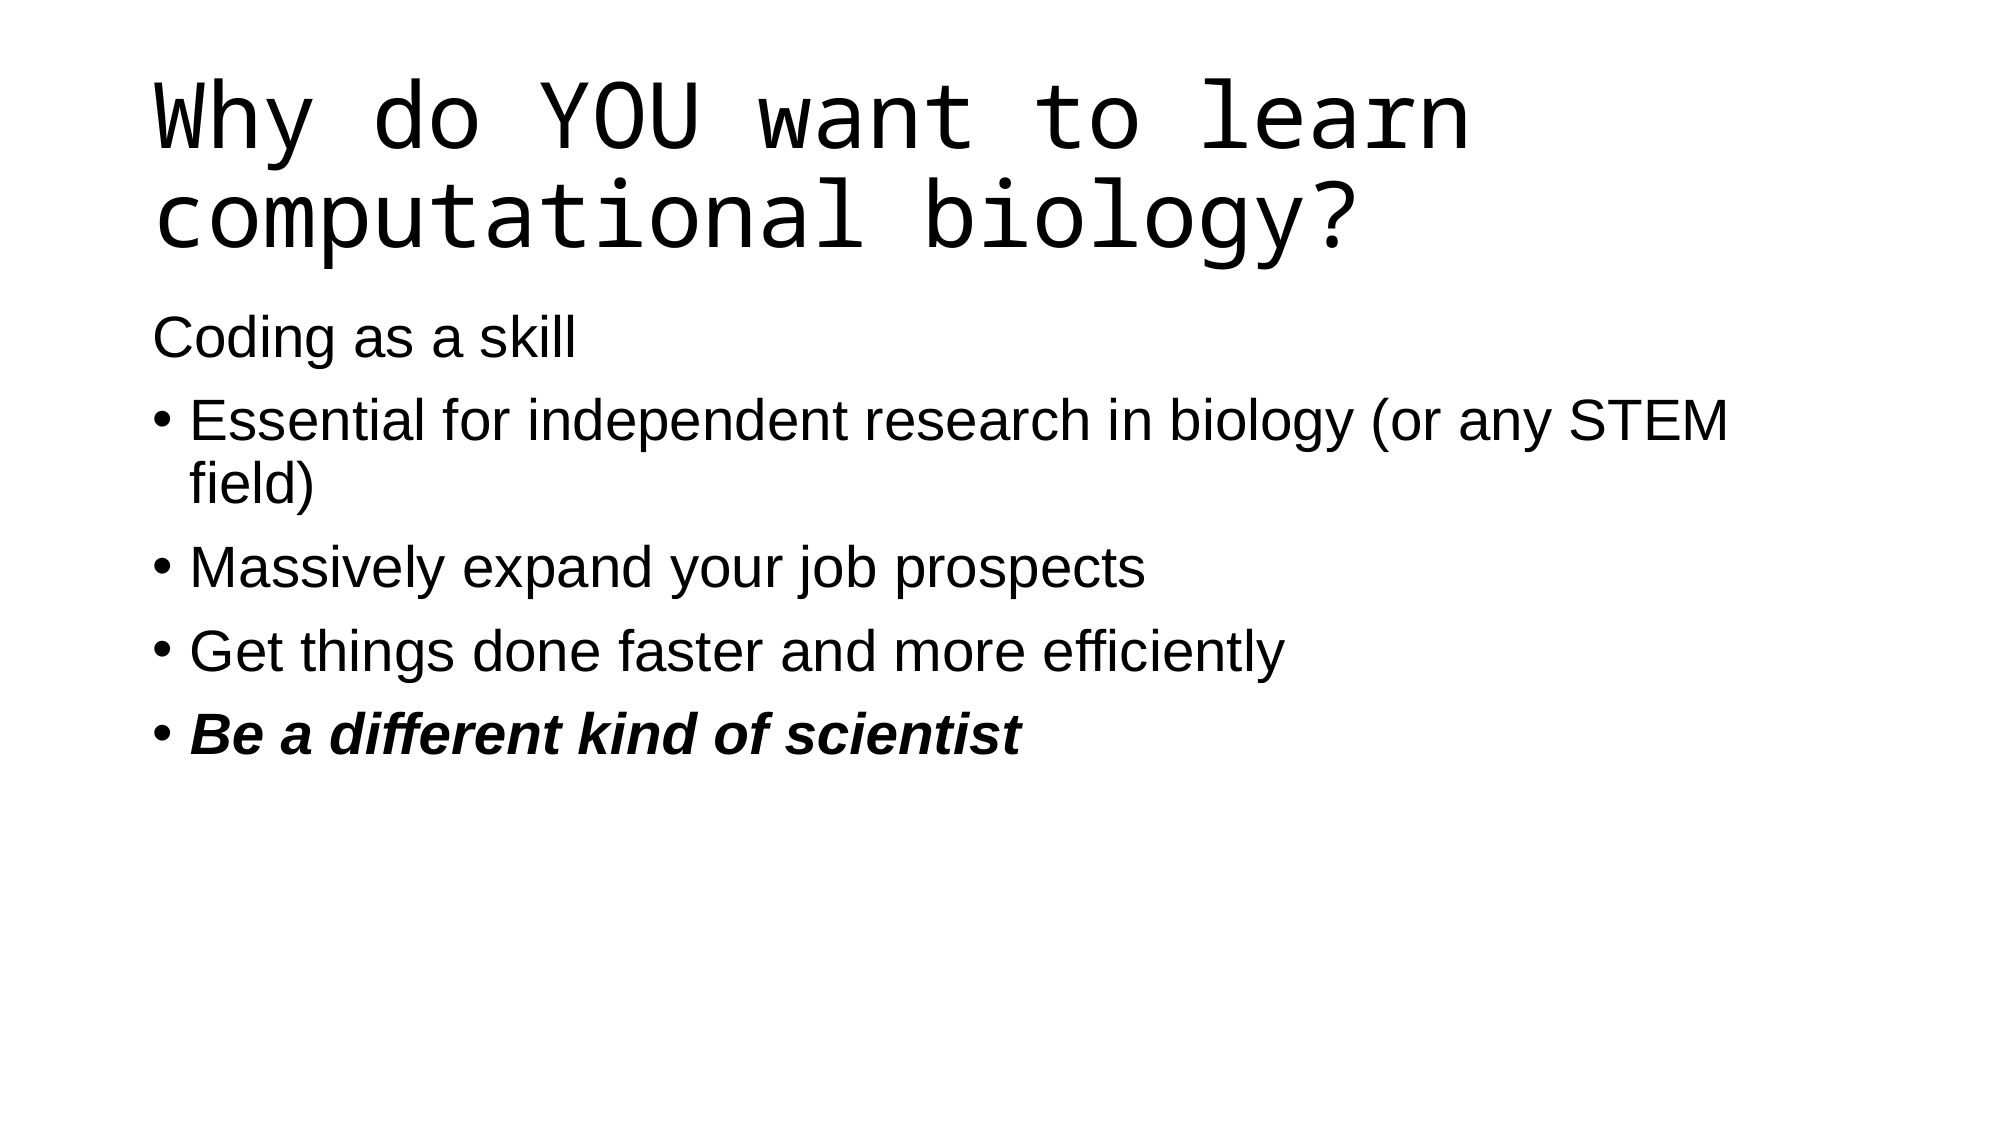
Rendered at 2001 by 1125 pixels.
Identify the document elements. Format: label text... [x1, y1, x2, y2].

list Coding as a skill Essential for independent research in biology (or any STEM field) Massively expand your job prospects Get things done faster and more efficiently Be a different kind of scientist [137, 299, 1863, 1014]
title Why do YOU want to learn computational biology? [137, 59, 1863, 278]
